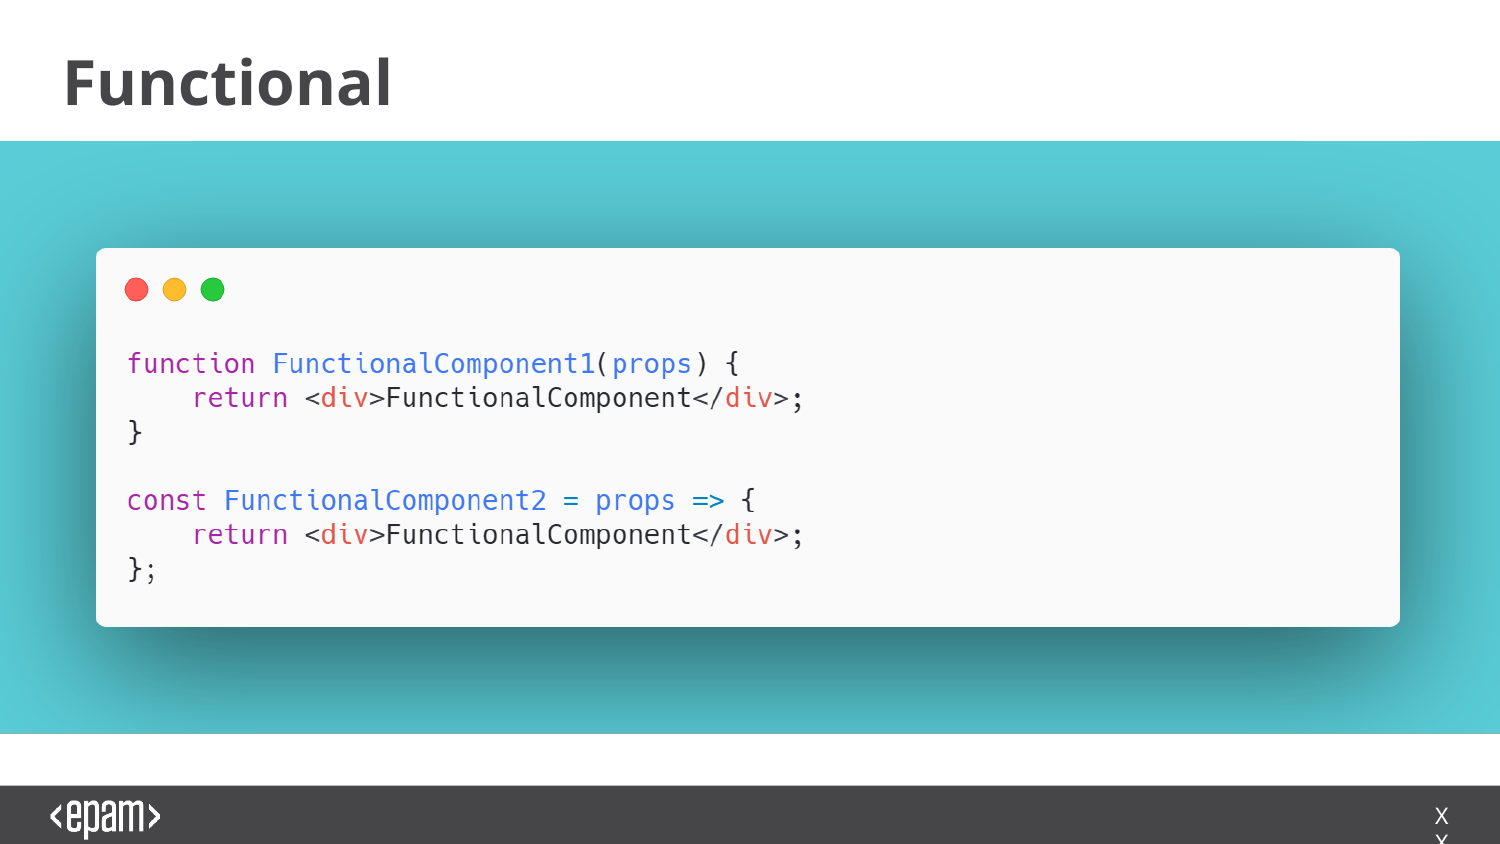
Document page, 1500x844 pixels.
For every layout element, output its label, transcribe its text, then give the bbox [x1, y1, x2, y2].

text_box Functional [51, 37, 1049, 139]
picture [0, 140, 1500, 734]
text_box [0, 785, 1500, 844]
text_box XX [1424, 795, 1472, 834]
picture [42, 795, 169, 844]
